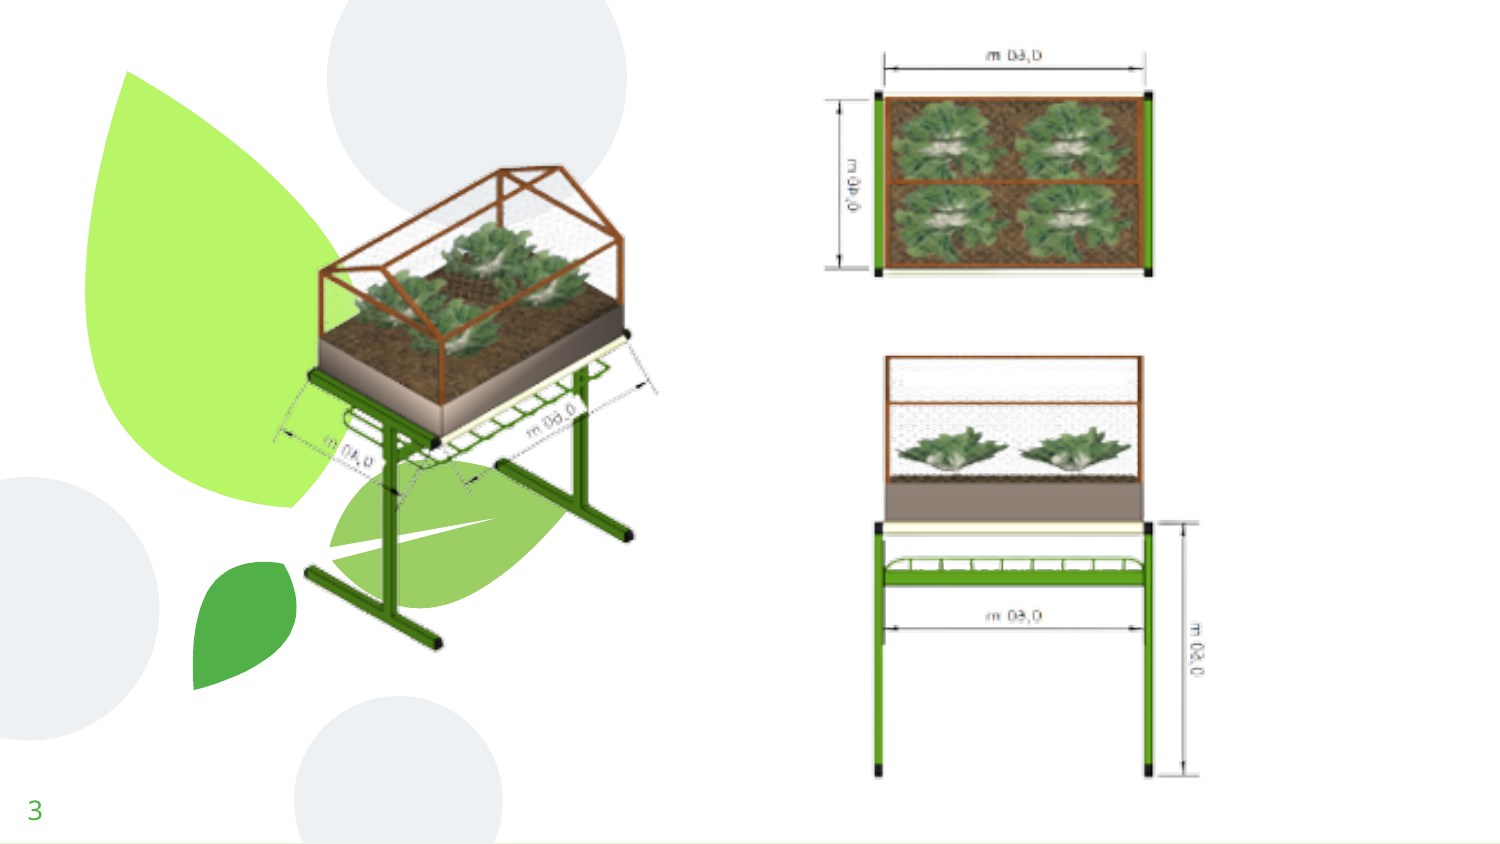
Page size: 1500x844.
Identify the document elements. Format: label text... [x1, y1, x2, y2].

picture [78, 0, 1421, 844]
slide_number 3 [12, 779, 73, 844]
